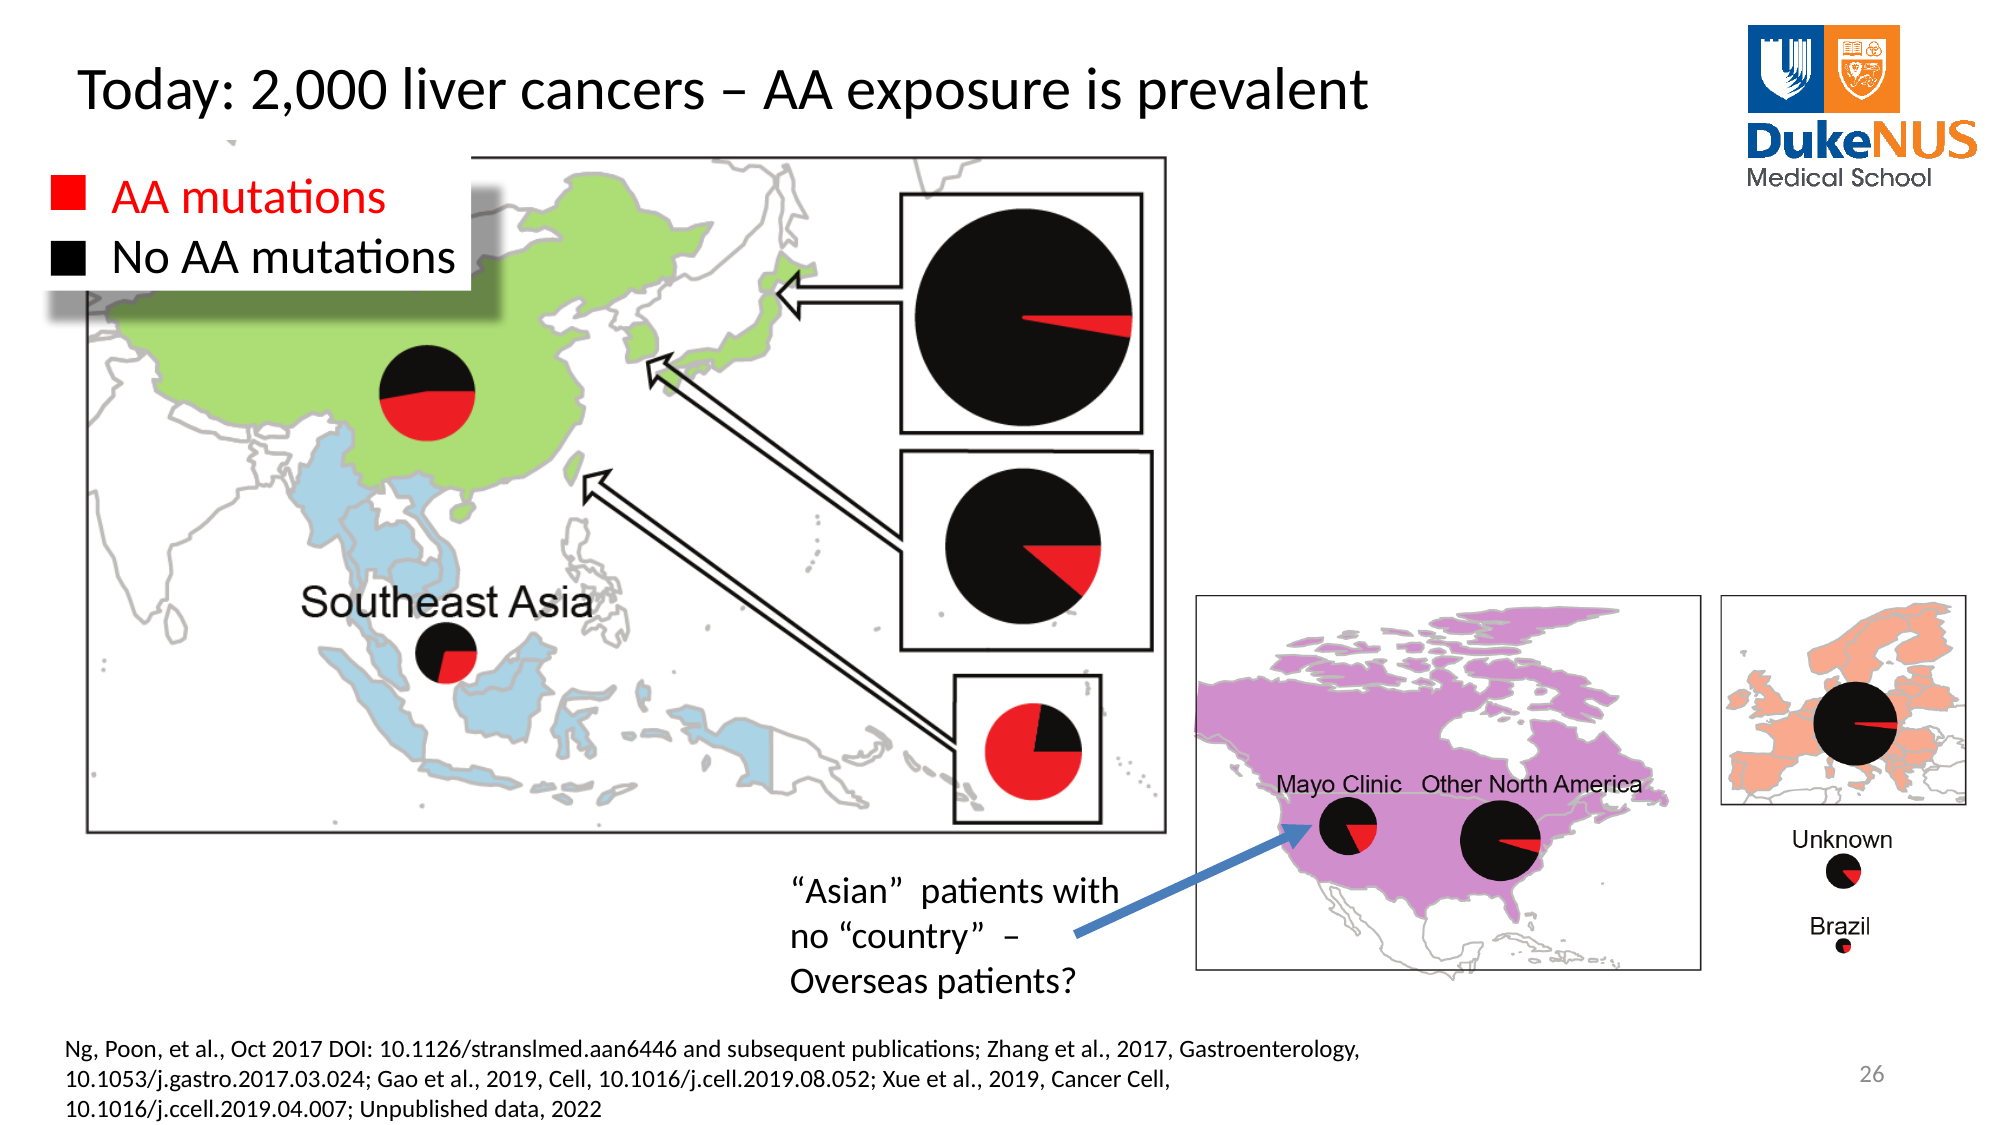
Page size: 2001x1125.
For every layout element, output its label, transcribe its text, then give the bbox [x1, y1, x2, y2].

title Today: 2,000 liver cancers – AA exposure is prevalent [62, 0, 1558, 175]
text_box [15, 140, 1172, 843]
text_box “Asian” patients with no “country” – Overseas patients? [774, 858, 1161, 1009]
picture [1182, 582, 1976, 981]
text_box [1074, 824, 1313, 935]
picture [1737, 12, 1978, 189]
text_box Ng, Poon, et al., Oct 2017 DOI: 10.1126/stranslmed.aan6446 and subsequent publications; Zhang et al., 2017, Gastroenterology, 10.1053/j.gastro.2017.03.024; Gao et al., 2019, Cell, 10.1016/j.cell.2019.08.052; Xue et al., 2019, Cancer Cell, 10.1016/j.ccell.2019.04.007; Unpublished data, 2022 [49, 1025, 1388, 1125]
slide_number 26 [1433, 1042, 1900, 1103]
